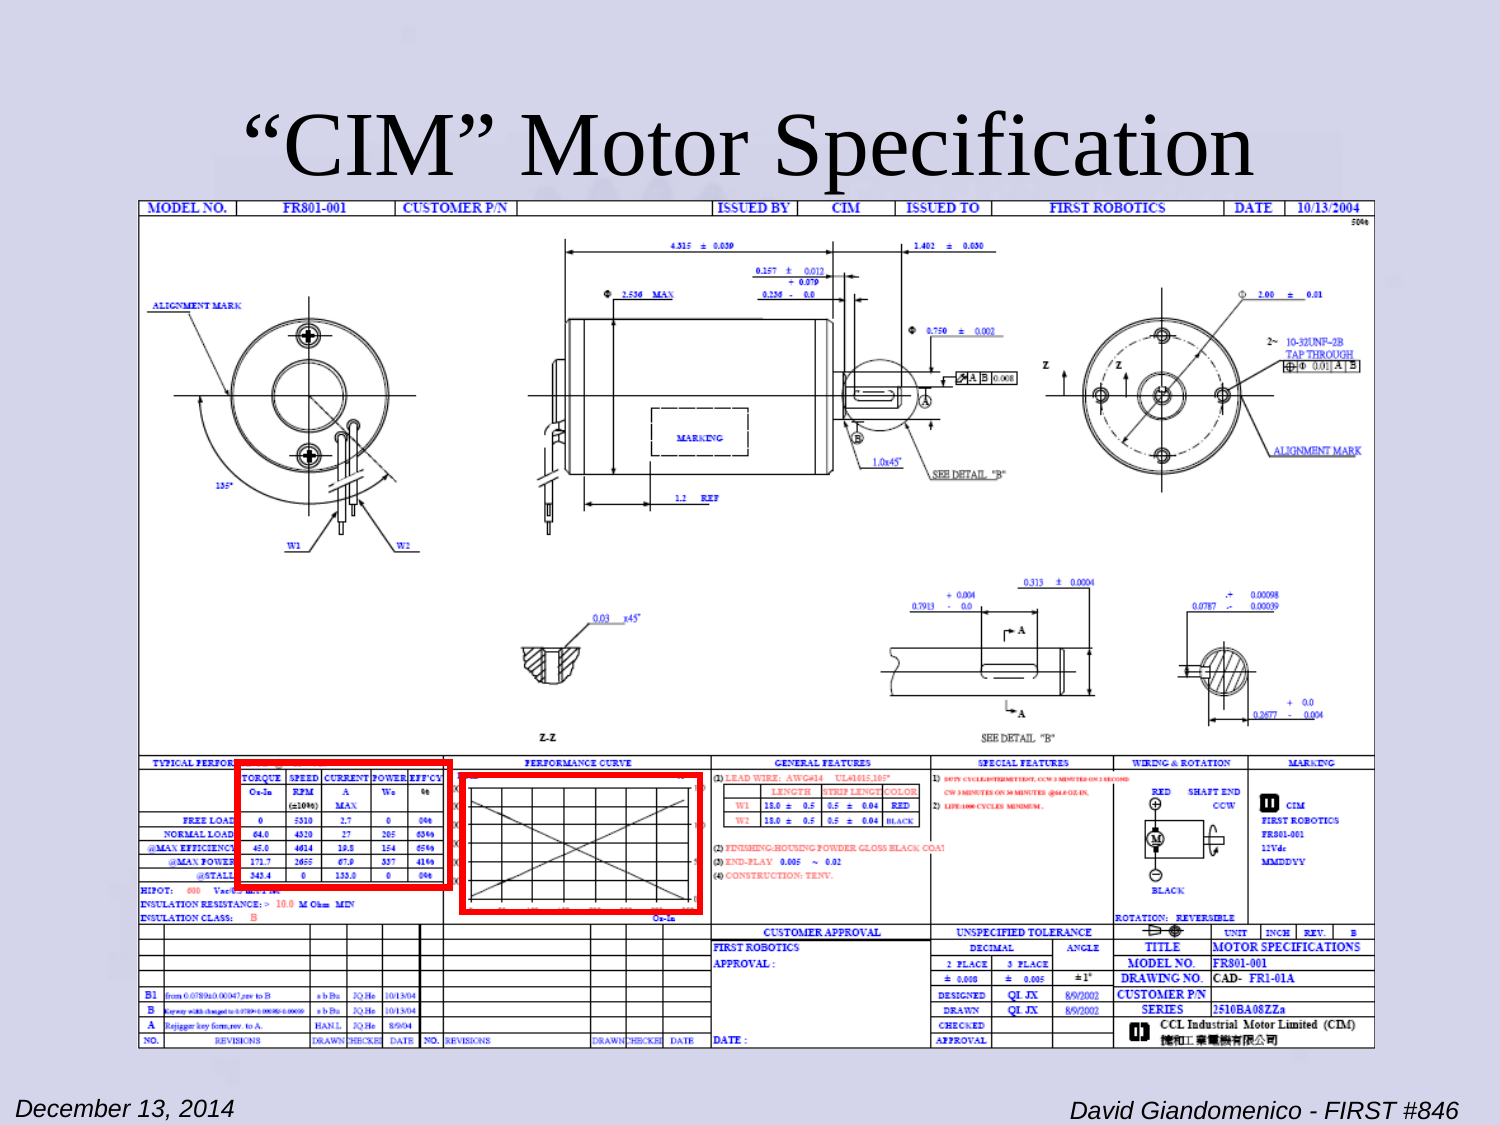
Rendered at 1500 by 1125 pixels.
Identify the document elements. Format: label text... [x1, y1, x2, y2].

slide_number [0, 1084, 351, 1125]
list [137, 199, 1376, 1049]
footer David Giandomenico - FIRST #846 [999, 1087, 1476, 1125]
title “CIM” Motor Specification [75, 45, 1425, 233]
picture [0, 0, 1500, 1125]
